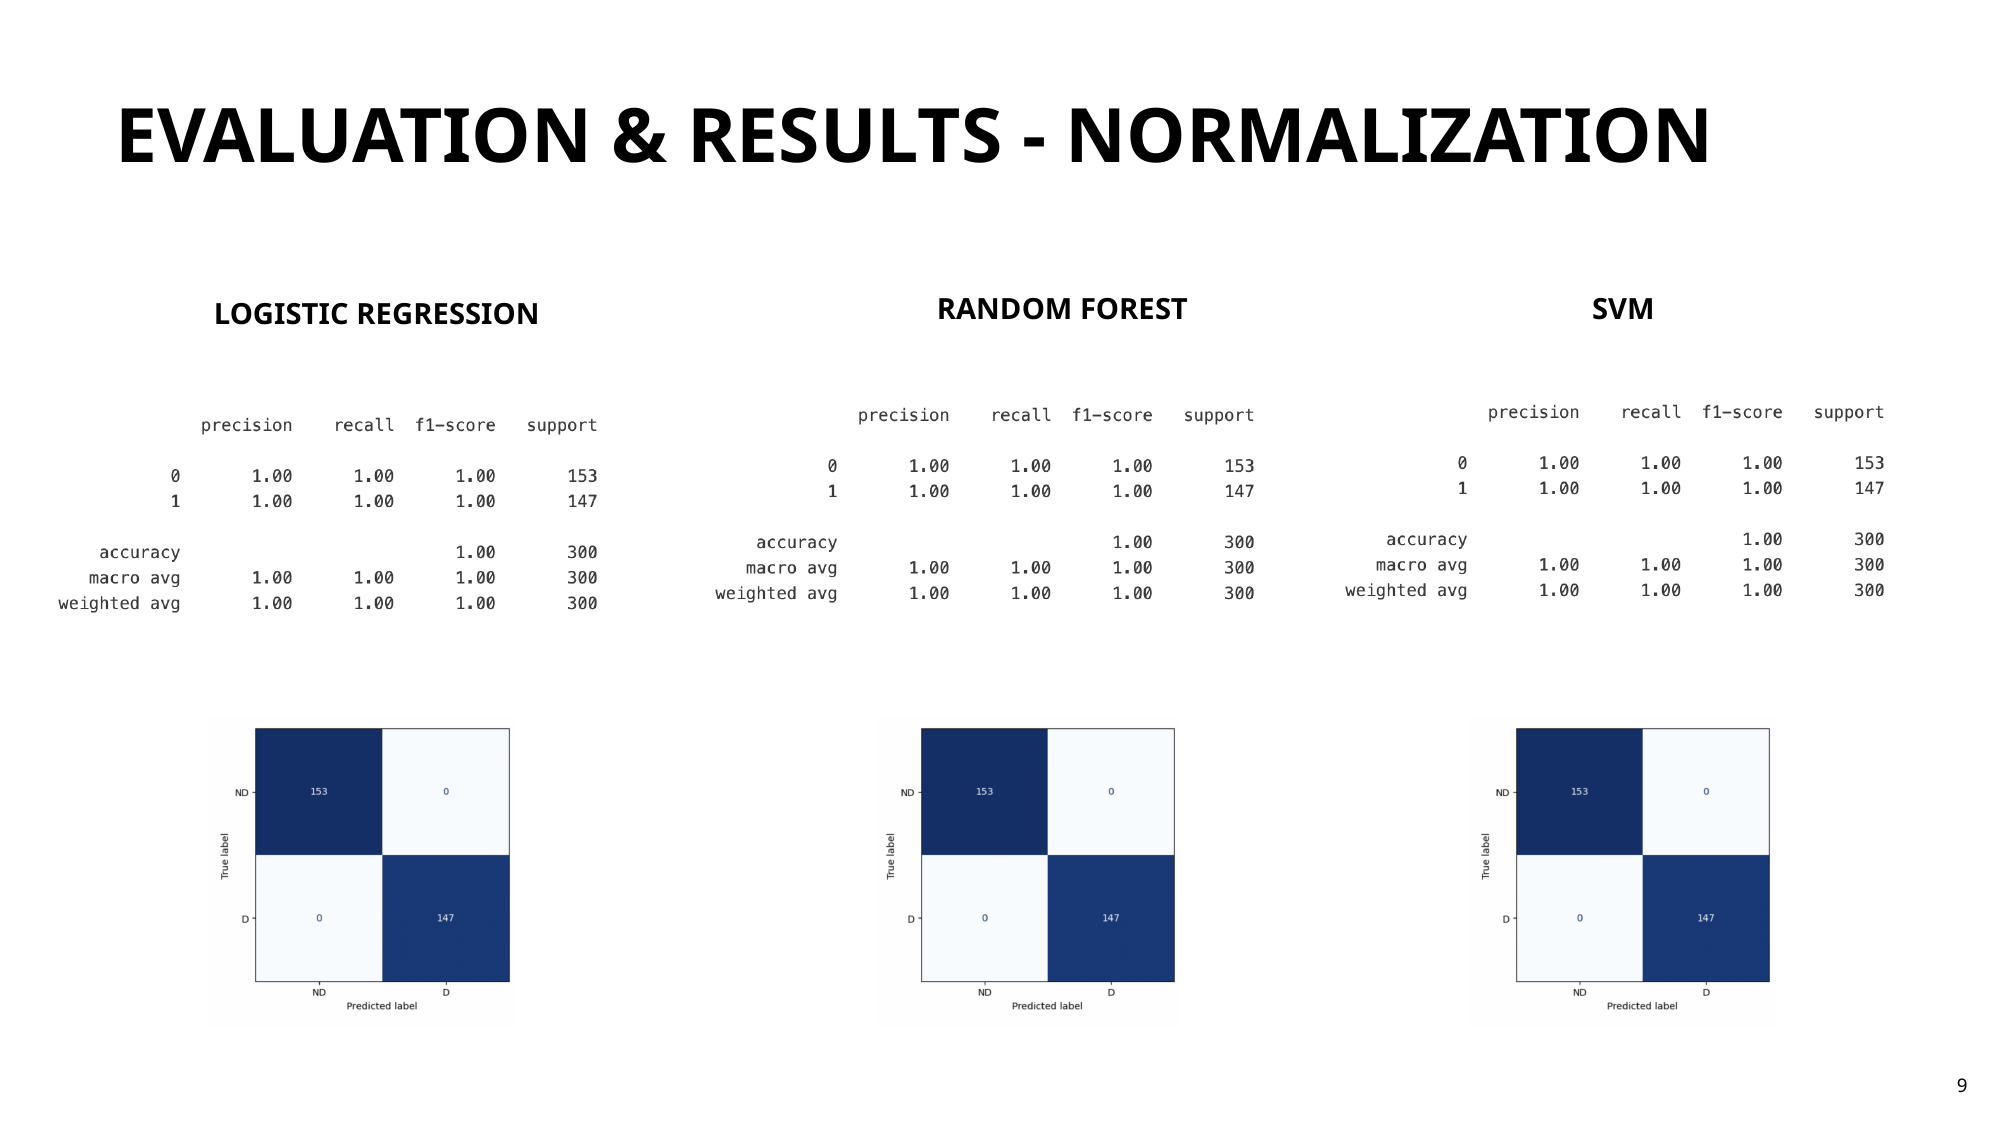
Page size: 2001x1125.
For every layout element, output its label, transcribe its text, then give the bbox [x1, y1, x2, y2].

text_box SVM [1291, 275, 1956, 1030]
picture [701, 398, 1277, 627]
picture [1331, 395, 1907, 624]
picture [44, 408, 620, 637]
list LOGISTIC REGRESSION [44, 281, 709, 1035]
slide_number 9 [1912, 1056, 1983, 1117]
picture [1469, 716, 1777, 1027]
title EVALUATION & RESULTS - NORMALIZATION [100, 90, 1849, 276]
text_box RANDOM FOREST [730, 275, 1291, 1030]
picture [874, 716, 1182, 1027]
picture [208, 716, 517, 1027]
